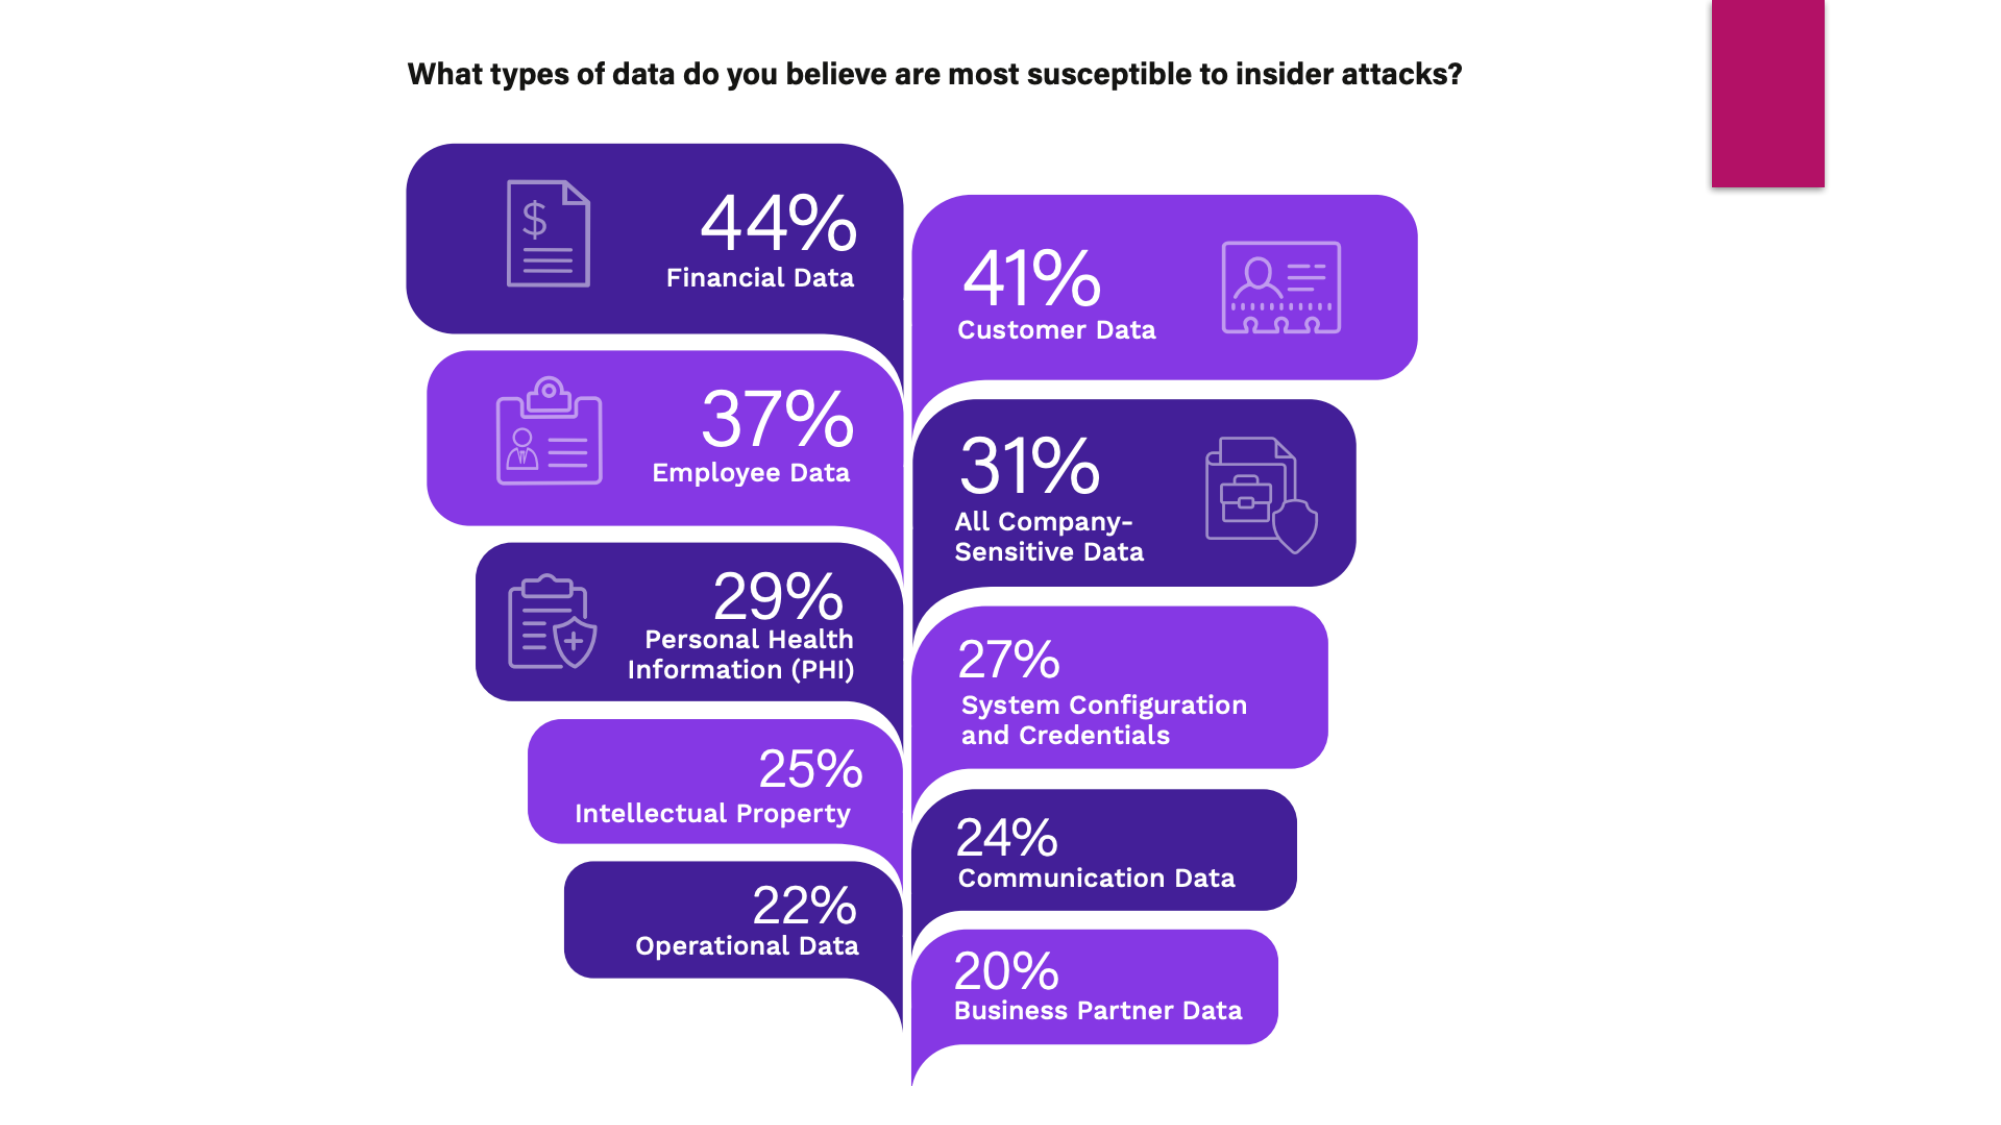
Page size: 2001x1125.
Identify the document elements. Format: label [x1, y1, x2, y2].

picture [363, 27, 1490, 1087]
